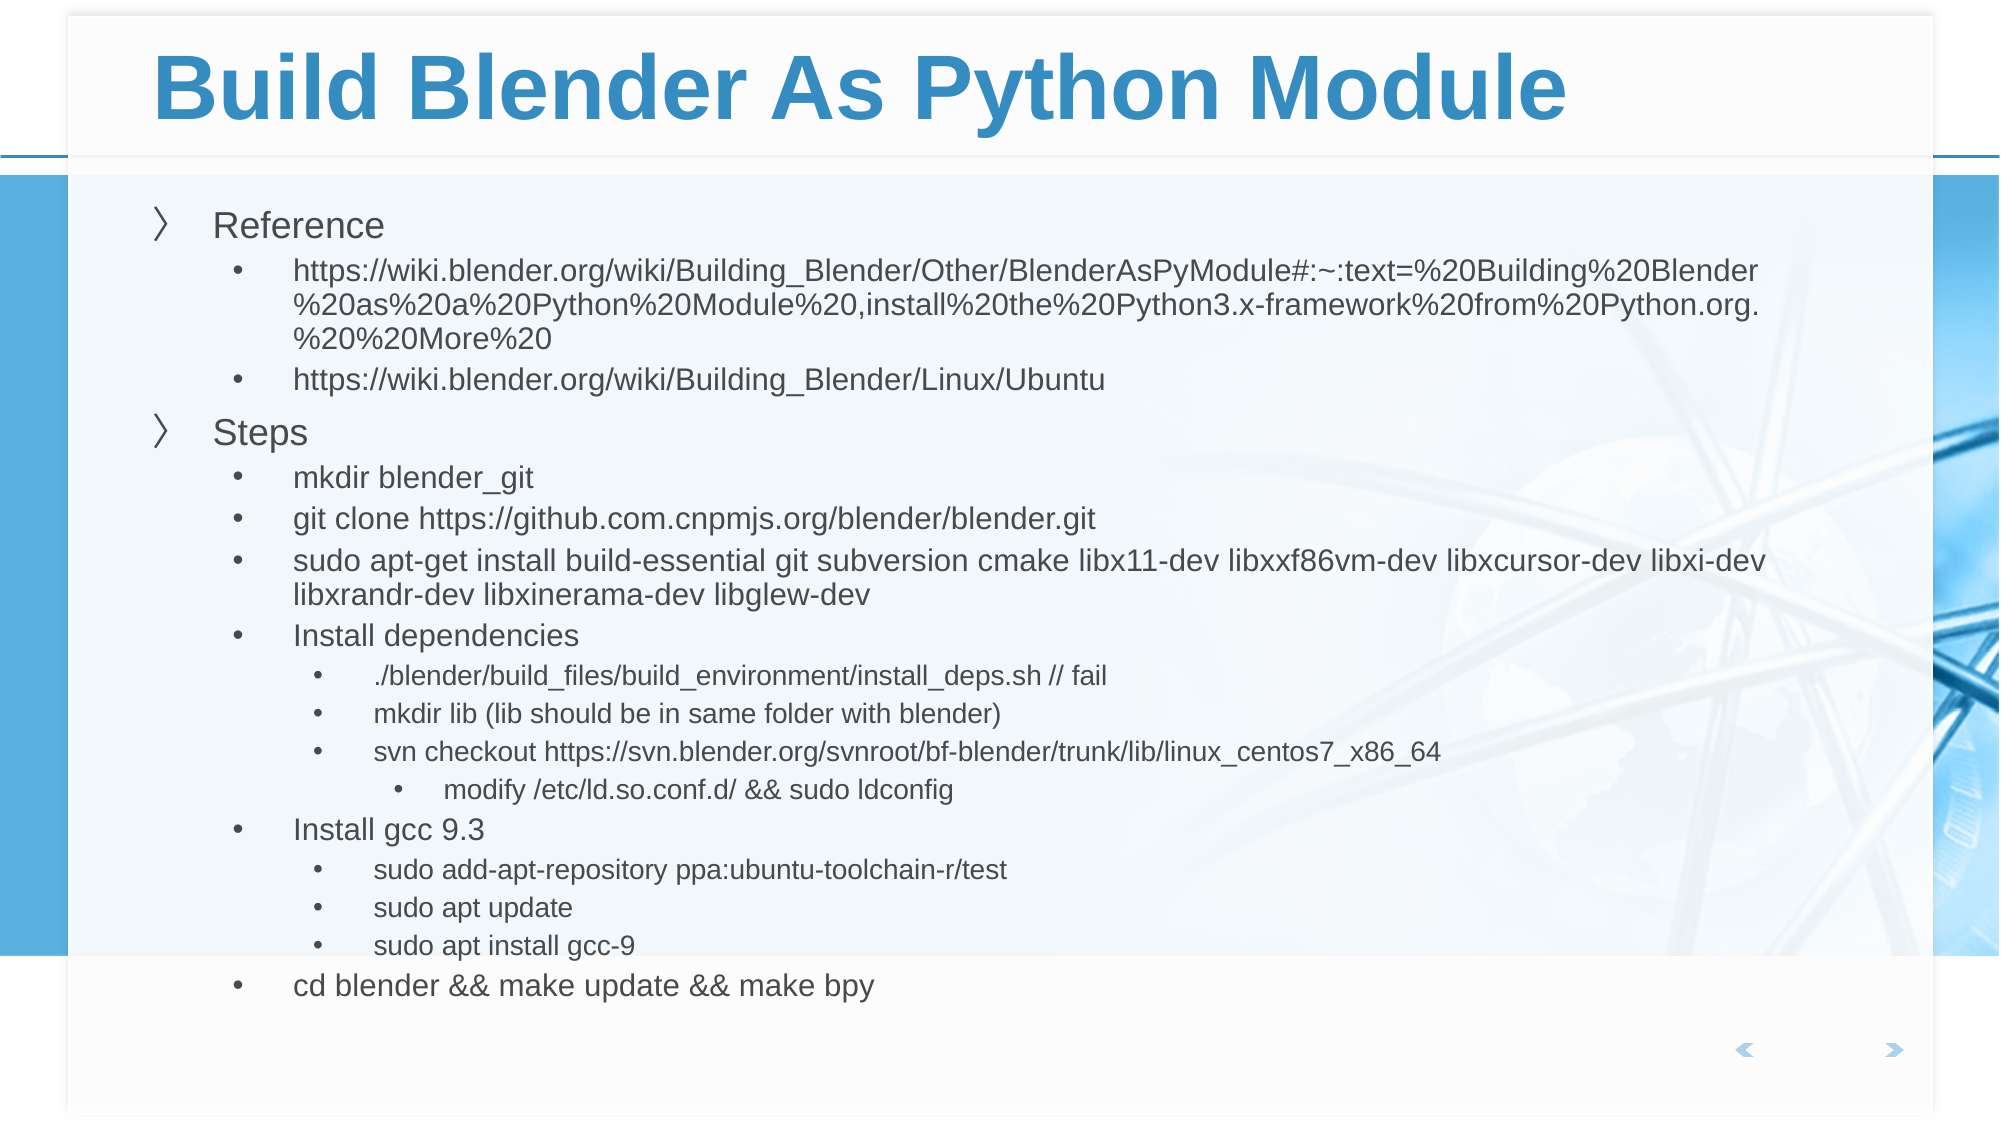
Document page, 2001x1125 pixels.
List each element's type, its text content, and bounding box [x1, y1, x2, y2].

list Reference https://wiki.blender.org/wiki/Building_Blender/Other/BlenderAsPyModule#:~:text=%20Building%20Blender%20as%20a%20Python%20Module%20,install%20the%20Python3.x-framework%20from%20Python.org.%20%20More%20 https://wiki.blender.org/wiki/Building_Blender/Linux/Ubuntu Steps mkdir blender_git git clone https://github.com.cnpmjs.org/blender/blender.git sudo apt-get install build-essential git subversion cmake libx11-dev libxxf86vm-dev libxcursor-dev libxi-dev libxrandr-dev libxinerama-dev libglew-dev Install dependencies ./blender/build_files/build_environment/install_deps.sh // fail mkdir lib (lib should be in same folder with blender) svn checkout https://svn.blender.org/svnroot/bf-blender/trunk/lib/linux_centos7_x86_64 modify /etc/ld.so.conf.d/ && sudo ldconfig Install gcc 9.3 sudo add-apt-repository ppa:ubuntu-toolchain-r/test sudo apt update sudo apt install gcc-9 cd blender && make update && make bpy [137, 198, 1863, 1014]
picture [0, 0, 2001, 1125]
title Build Blender As Python Module [137, 29, 1863, 150]
